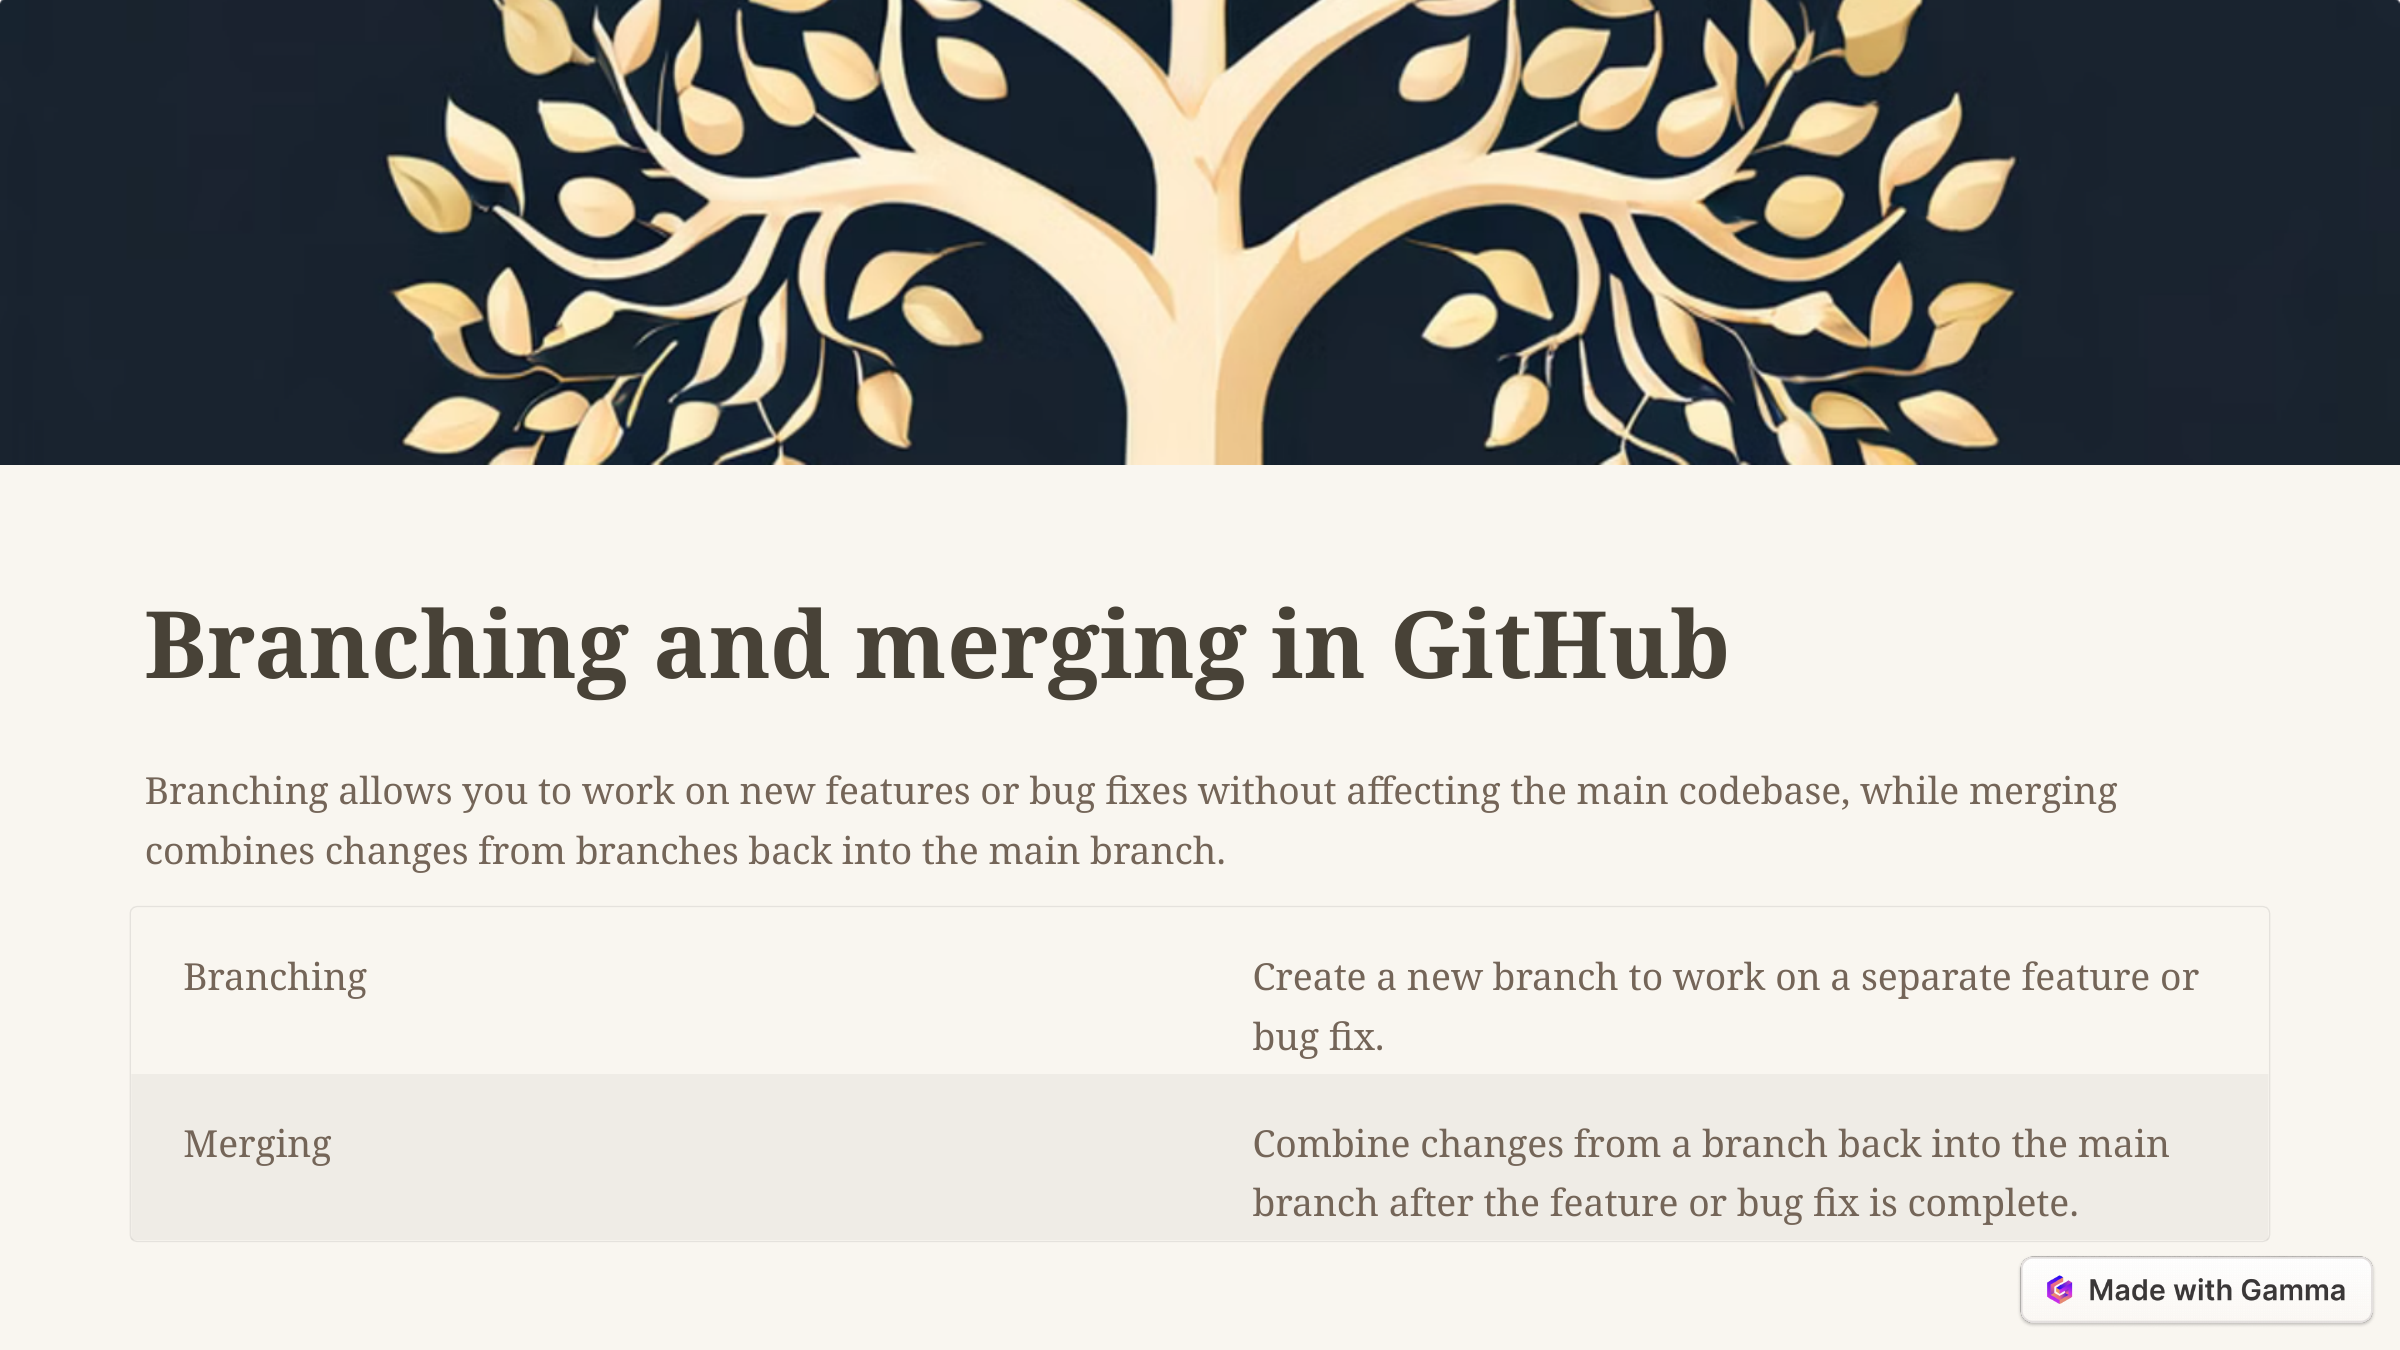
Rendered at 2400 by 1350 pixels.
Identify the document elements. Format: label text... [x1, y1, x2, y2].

picture [0, 0, 2400, 466]
text_box [131, 907, 2269, 1074]
text_box Merging [168, 1097, 1163, 1158]
text_box Branching allows you to work on new features or bug fixes without affecting the main codebase, while merging combines changes from branches back into the main branch. [130, 745, 2270, 865]
text_box Combine changes from a branch back into the main branch after the feature or bug fix is complete. [1237, 1097, 2232, 1217]
text_box [0, 466, 2400, 1350]
text_box Branching [168, 931, 1163, 991]
text_box [131, 1074, 2269, 1241]
picture [2008, 1244, 2385, 1335]
text_box Create a new branch to work on a separate feature or bug fix. [1237, 931, 2232, 1051]
text_box Branching and merging in GitHub [130, 573, 1690, 690]
